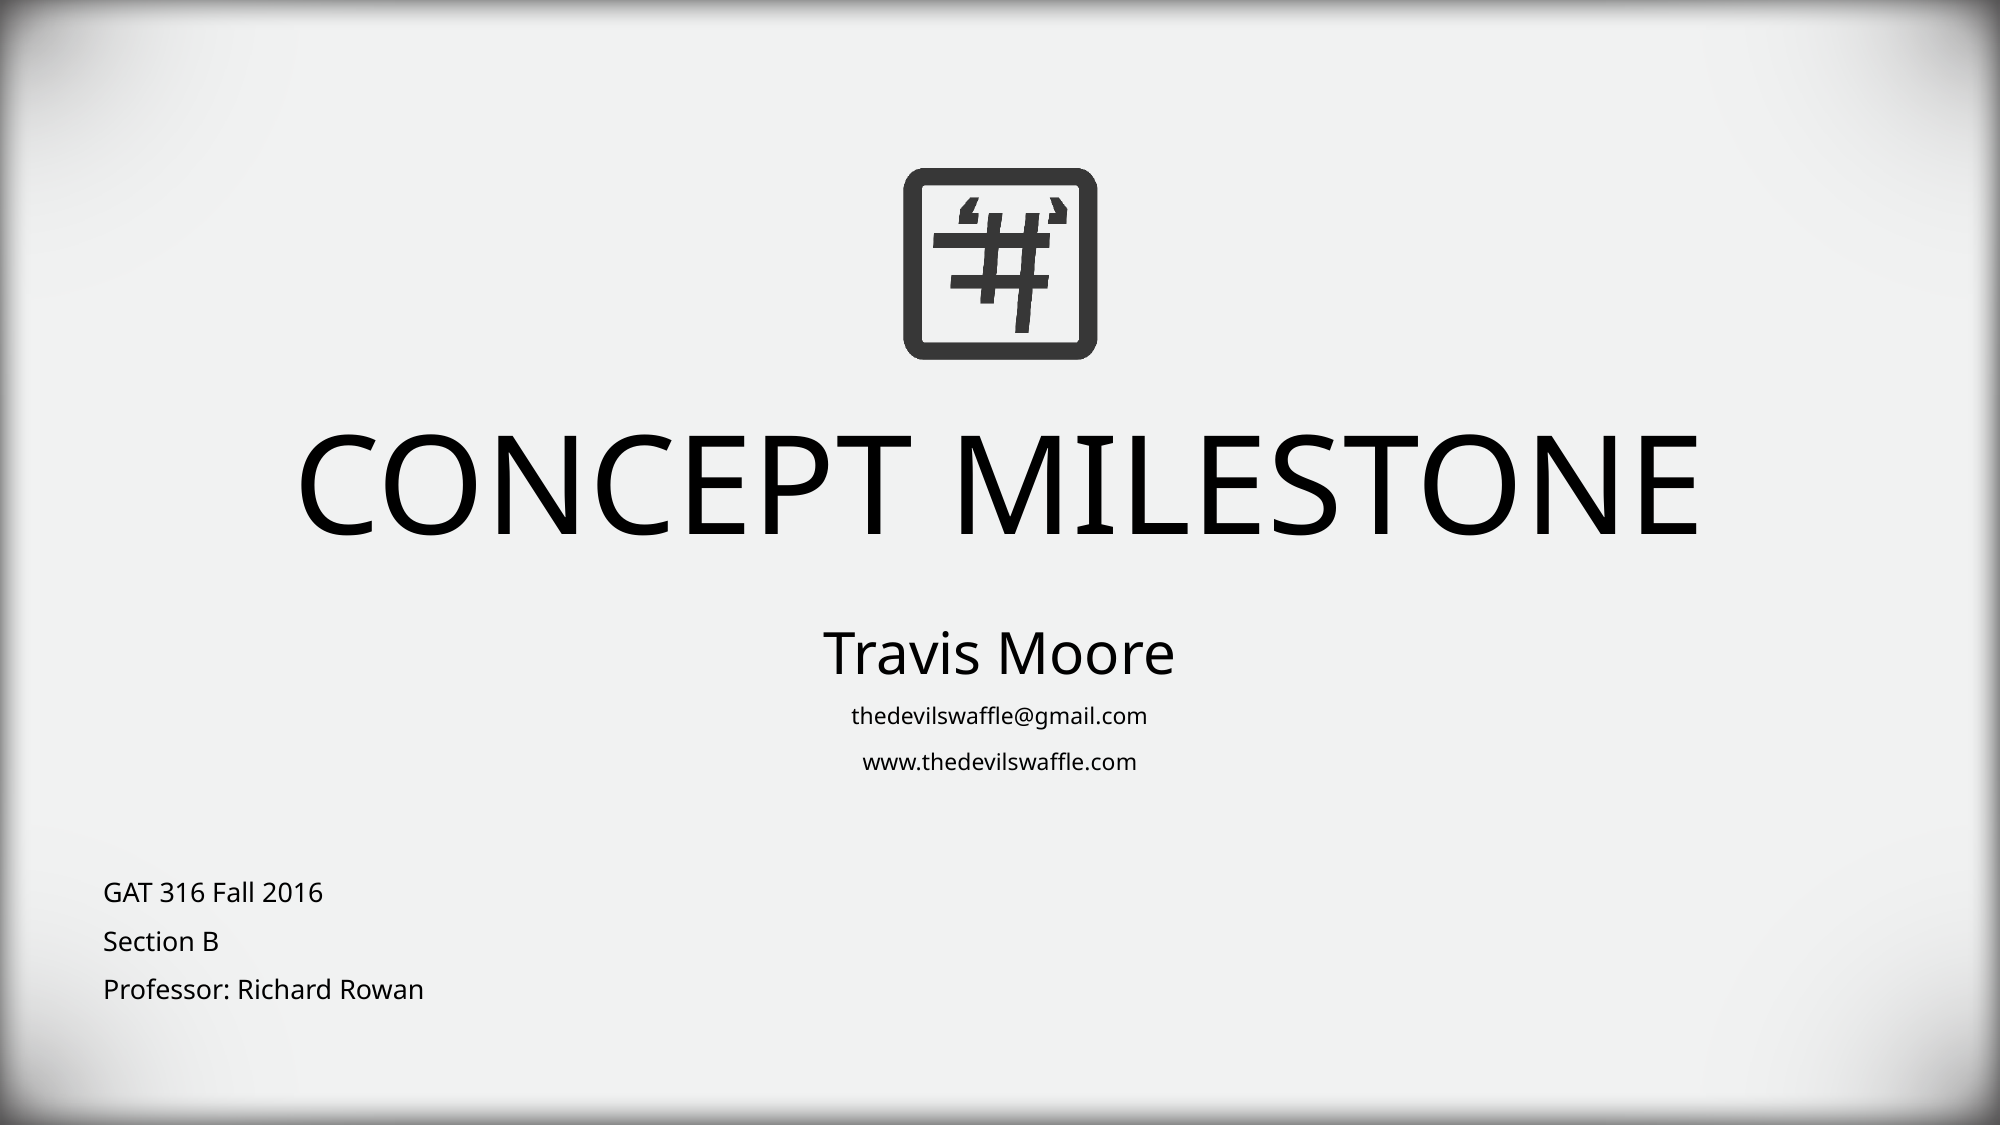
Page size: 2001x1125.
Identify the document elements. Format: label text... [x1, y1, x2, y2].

subtitle Travis Moore [249, 616, 1750, 742]
picture [0, 0, 2000, 1125]
text_box thedevilswaffle@gmail.com www.thedevilswaffle.com [712, 697, 1288, 839]
text_box GAT 316 Fall 2016 Section B Professor: Richard Rowan [88, 872, 665, 1014]
title CONCEPT MILESTONE [100, 399, 1900, 573]
